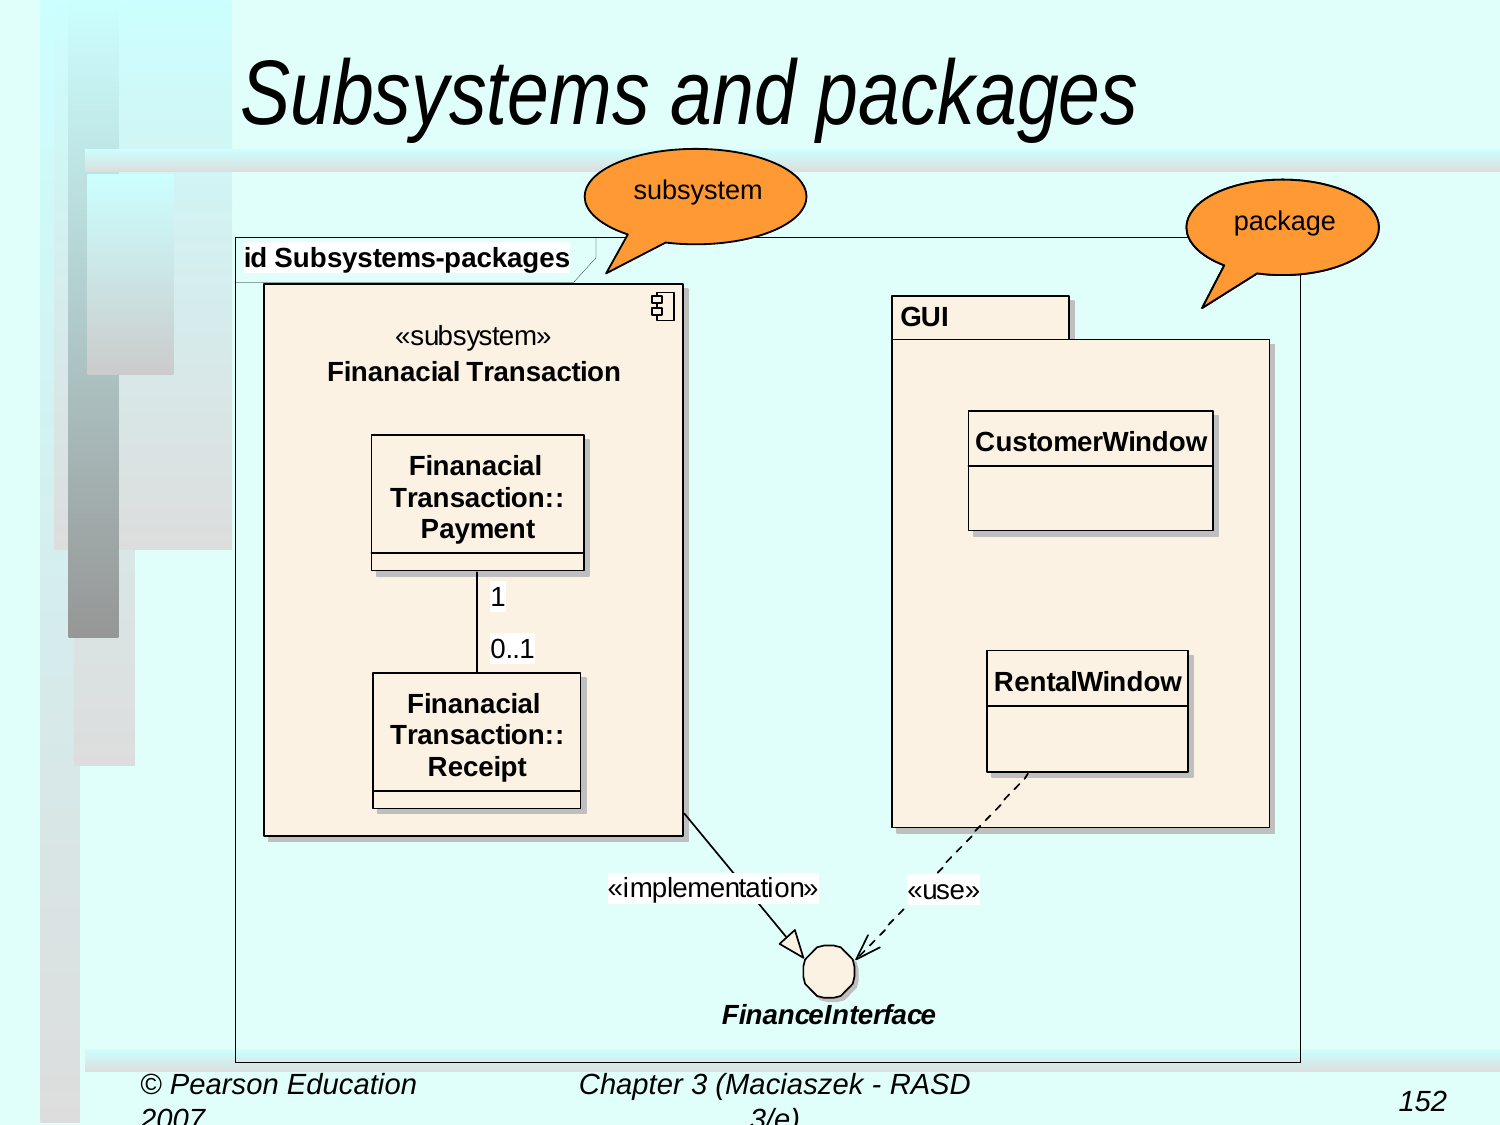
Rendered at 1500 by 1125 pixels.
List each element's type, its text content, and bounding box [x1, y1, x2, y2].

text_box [584, 148, 807, 274]
slide_number © Pearson Education 2007 [125, 1074, 438, 1125]
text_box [1186, 179, 1379, 309]
picture [230, 231, 1306, 1068]
footer Chapter 3 (Maciaszek - RASD 3/e) [537, 1074, 1013, 1125]
slide_number 152 [1149, 1074, 1463, 1125]
title Subsystems and packages [225, 0, 1500, 150]
